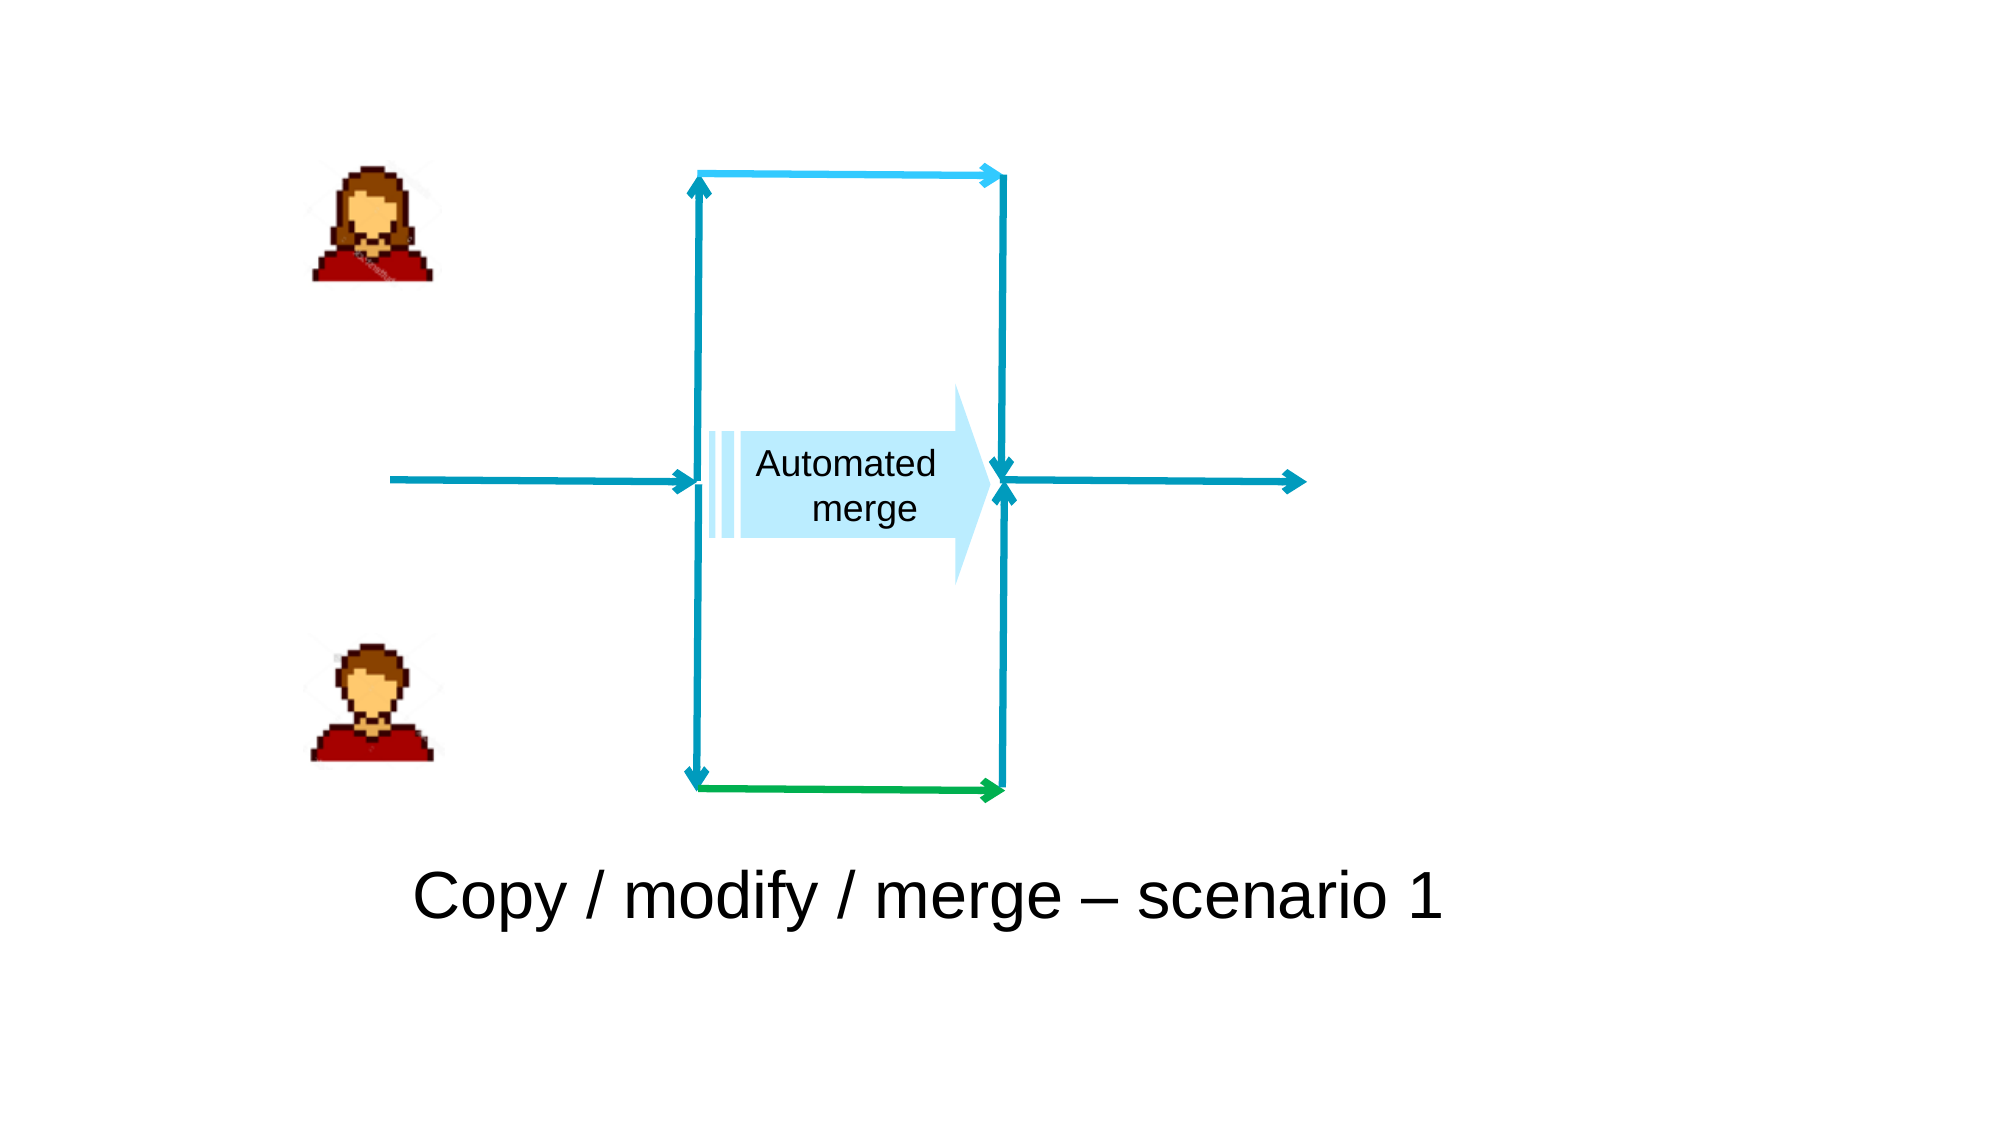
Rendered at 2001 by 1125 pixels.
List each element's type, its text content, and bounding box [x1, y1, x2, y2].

text_box Automated merge [721, 431, 735, 538]
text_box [544, 636, 852, 640]
list Copy / modify / merge – scenario 1 [397, 834, 1673, 941]
picture [303, 633, 445, 770]
text_box Automated merge [709, 431, 716, 538]
picture [302, 160, 442, 291]
text_box Automated merge [740, 383, 991, 586]
